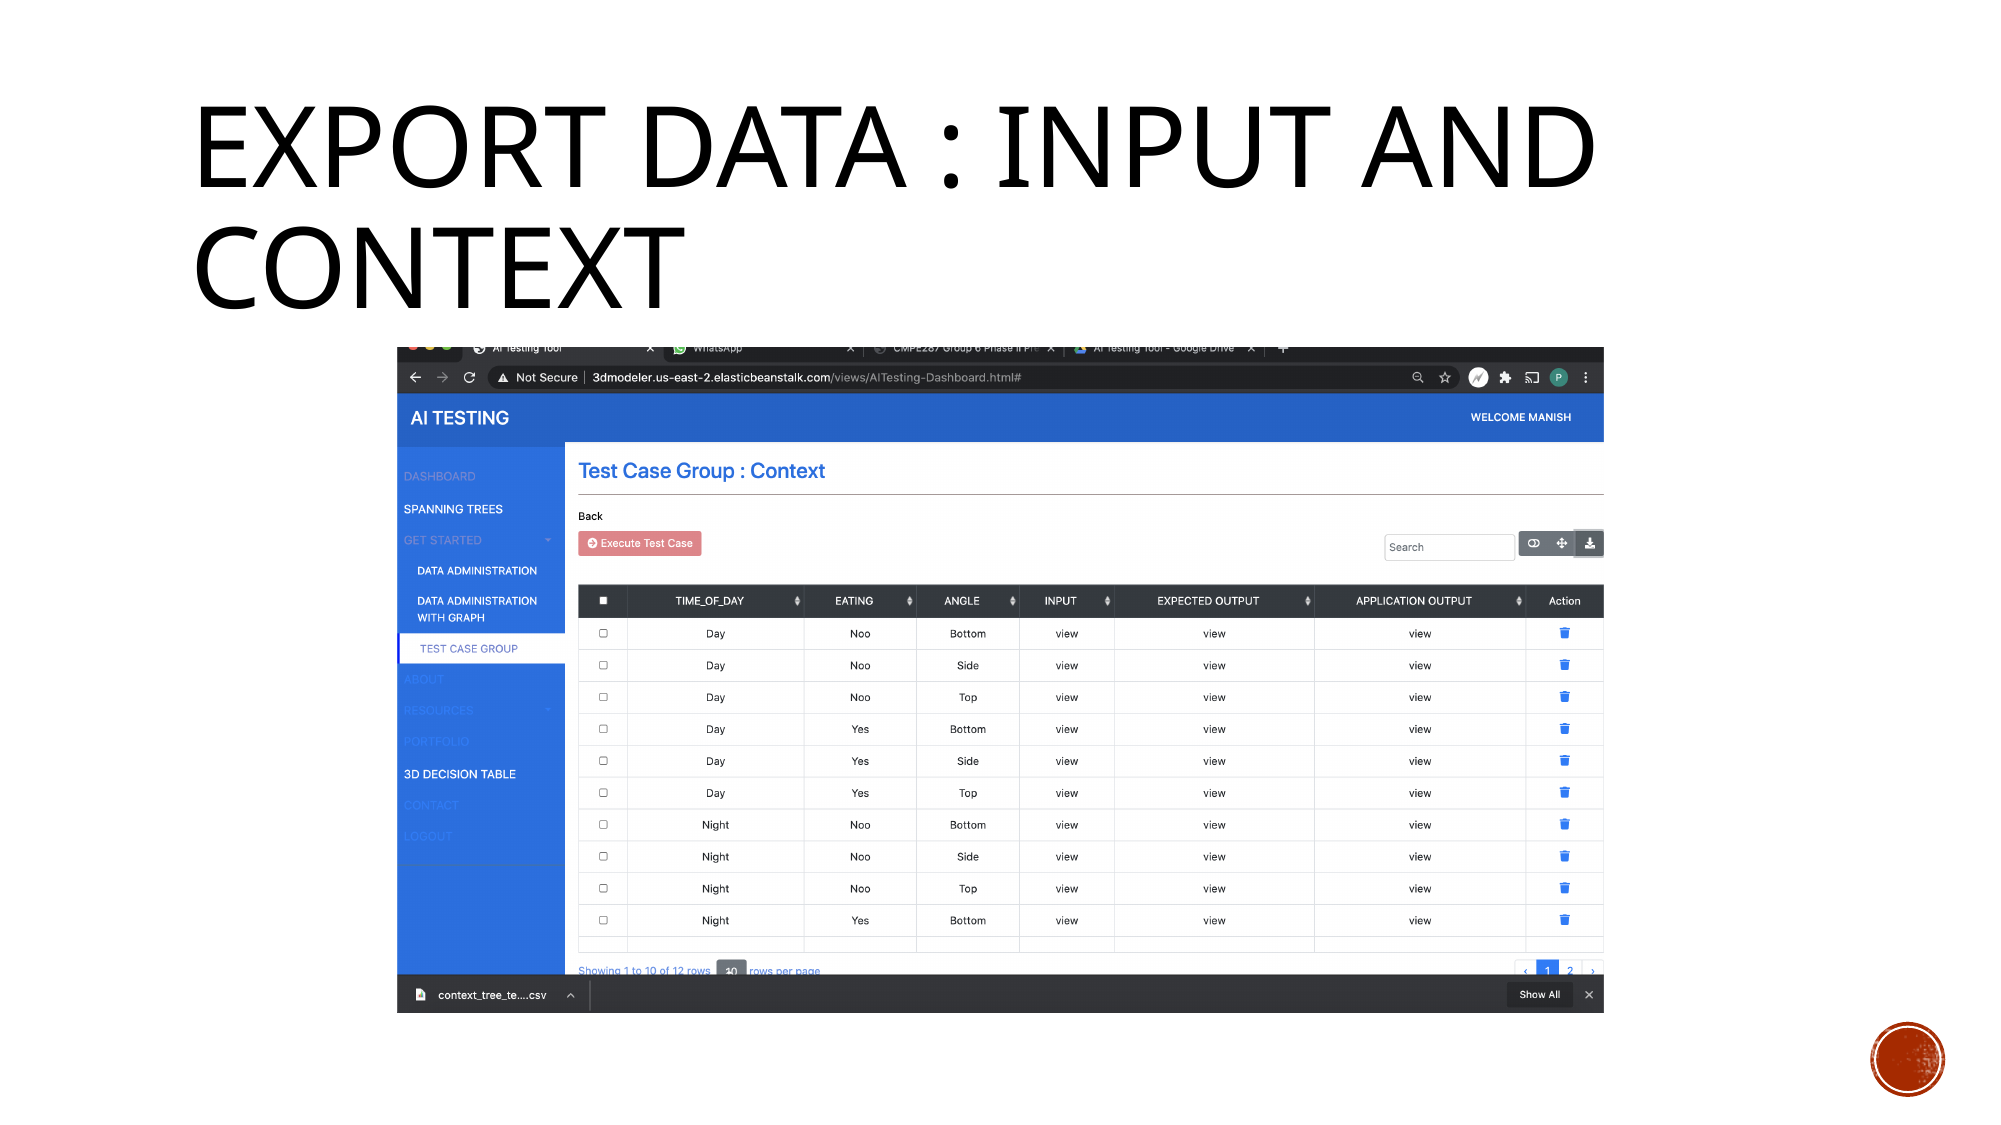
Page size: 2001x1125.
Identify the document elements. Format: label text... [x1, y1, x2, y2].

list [401, 351, 1601, 1010]
title Export Data : Input and context [175, 79, 1826, 344]
